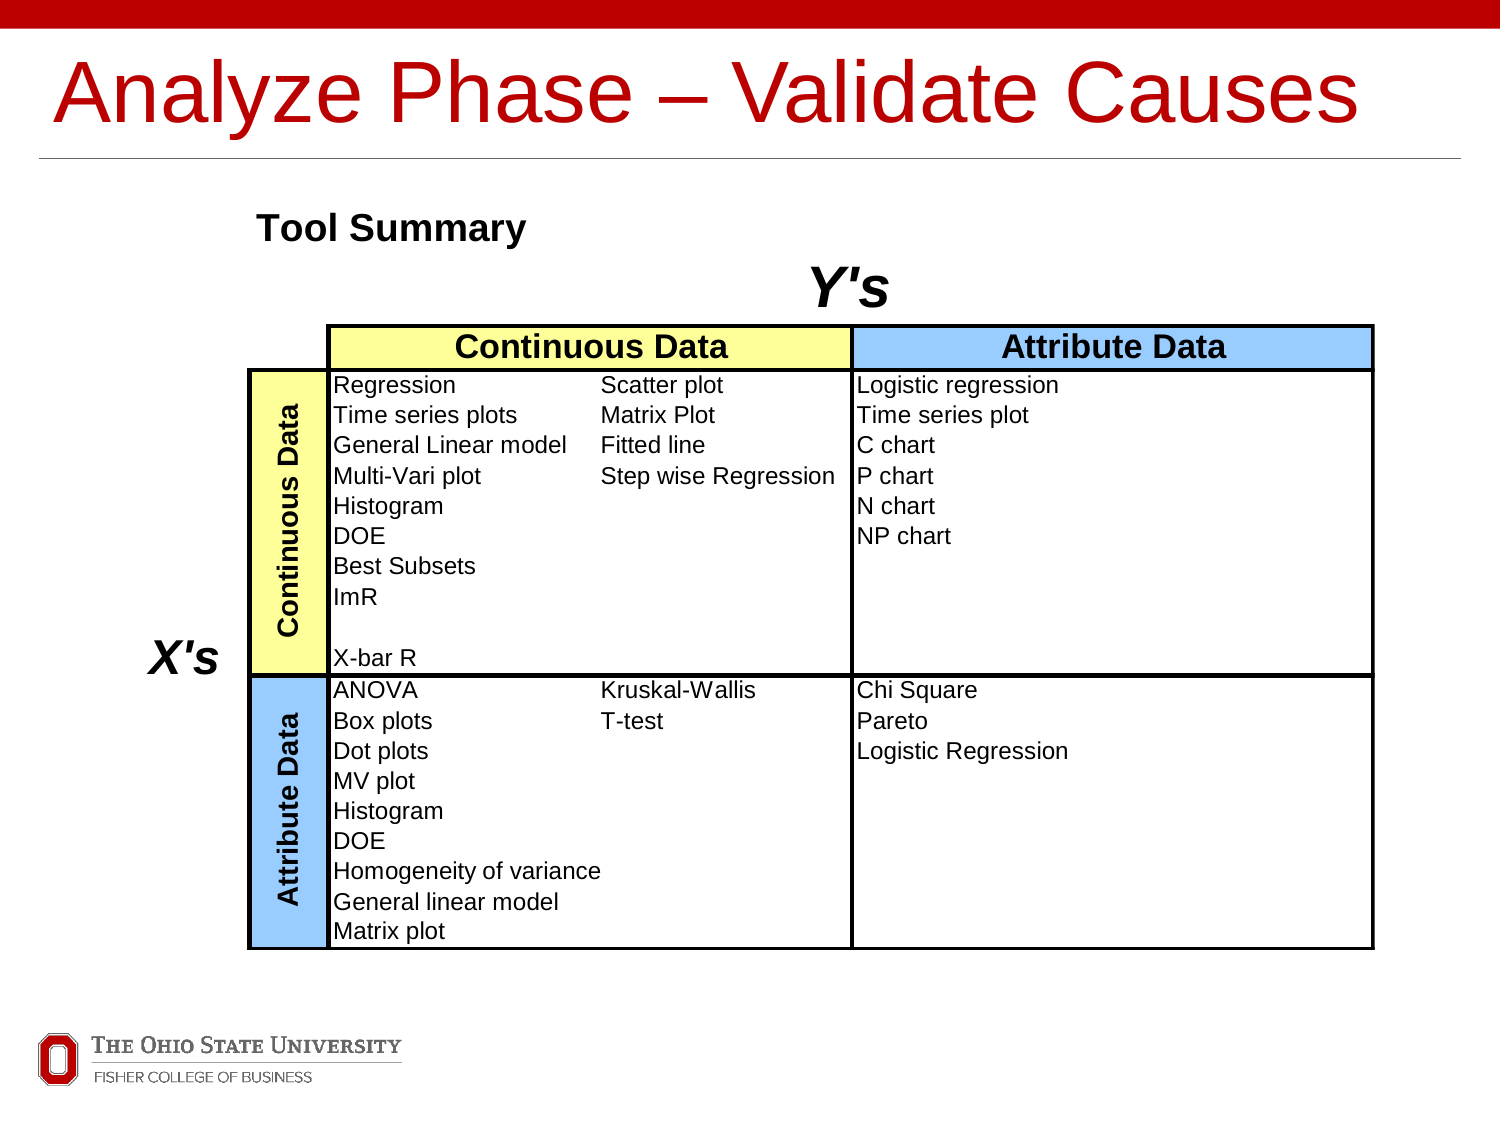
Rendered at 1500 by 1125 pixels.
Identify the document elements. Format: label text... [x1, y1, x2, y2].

picture [124, 204, 1376, 951]
picture [38, 1033, 402, 1086]
title Analyze Phase – Validate Causes [38, 38, 1462, 149]
